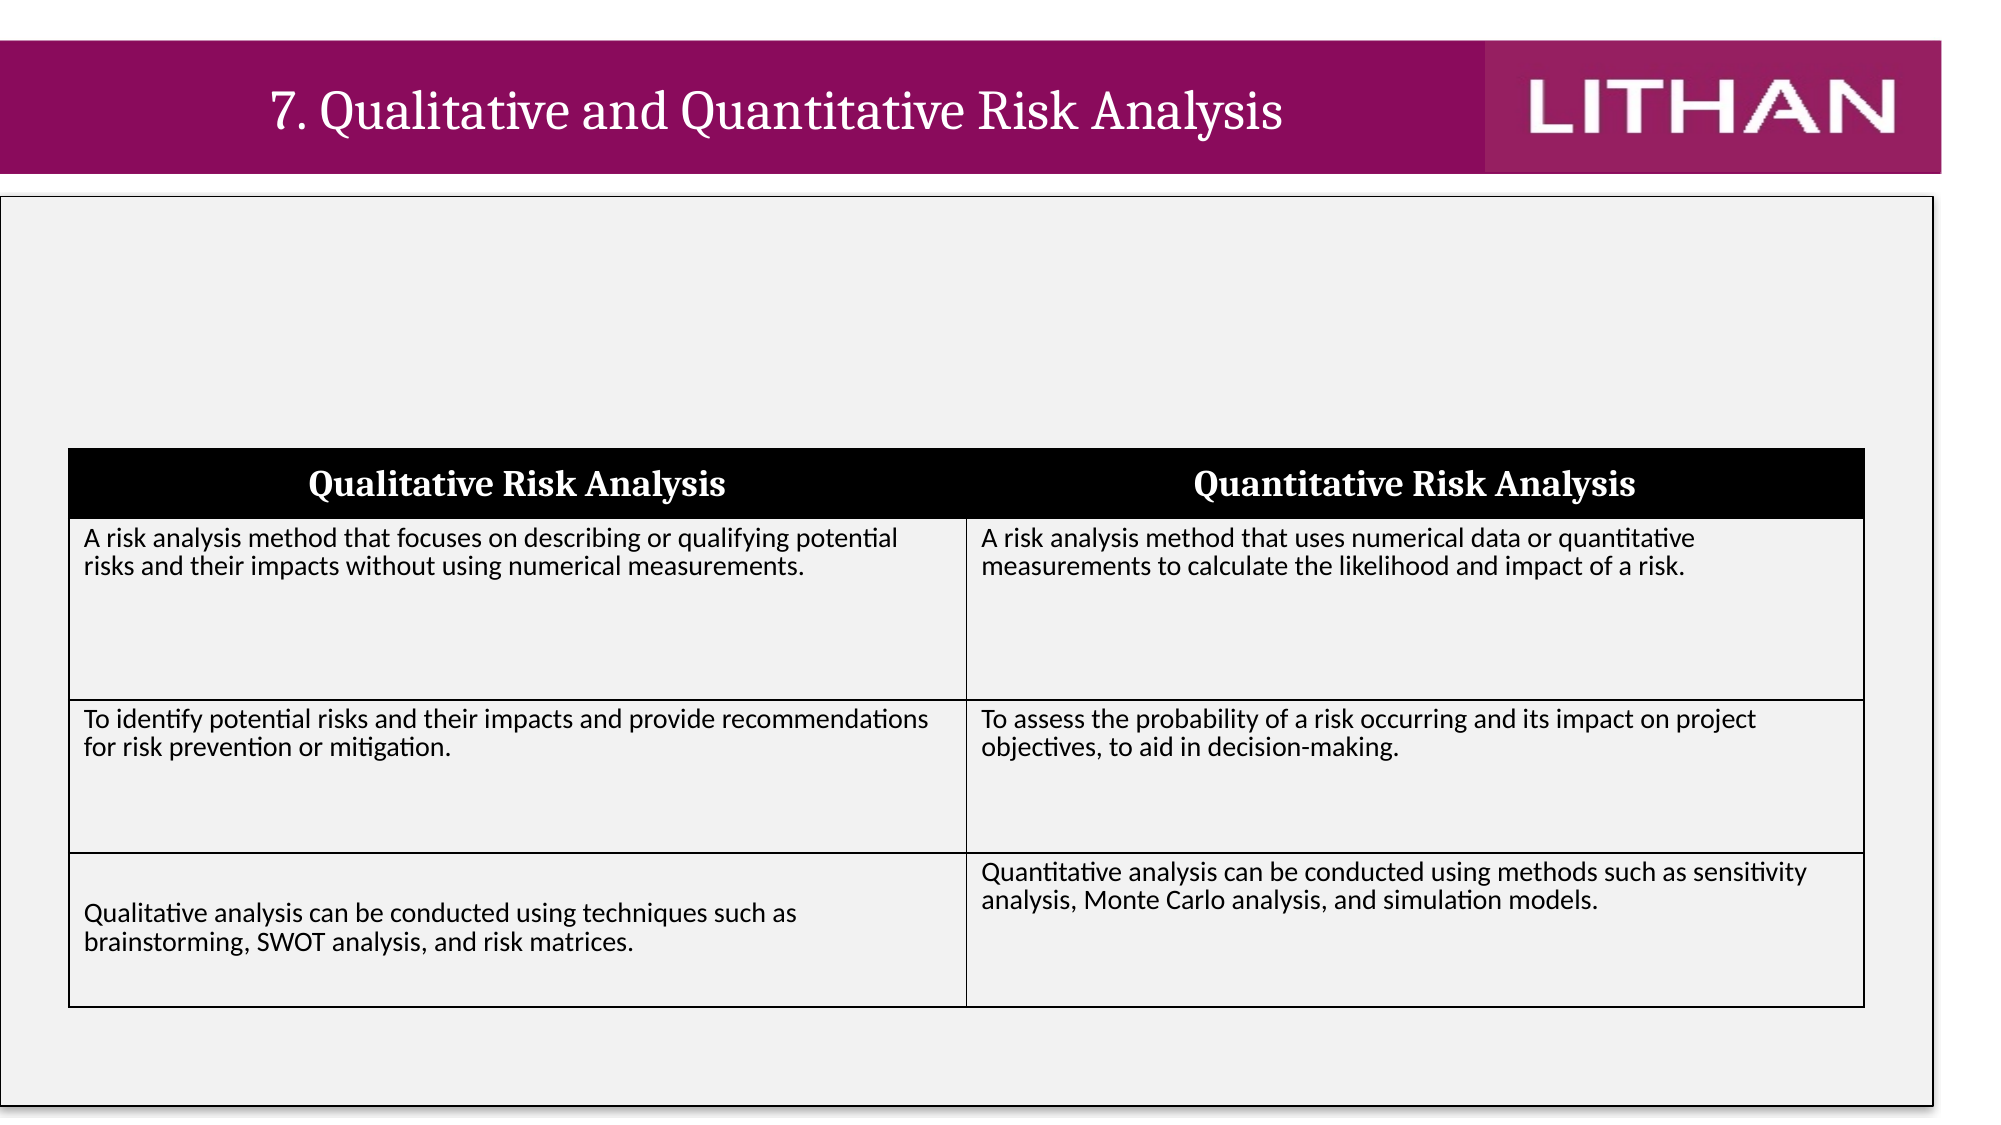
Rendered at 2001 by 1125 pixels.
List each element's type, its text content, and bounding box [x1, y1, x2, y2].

table_cell Qualitative analysis can be conducted using techniques such as brainstorming, SWOT analysis, and risk matrices. [70, 854, 966, 1006]
table_cell A risk analysis method that focuses on describing or qualifying potential risks and their impacts without using numerical measurements. [70, 519, 966, 699]
table_cell To identify potential risks and their impacts and provide recommendations for risk prevention or mitigation. [70, 701, 966, 852]
picture [0, 37, 1946, 178]
table_header Qualitative Risk Analysis [70, 450, 966, 518]
text_box [0, 196, 1934, 1107]
table_cell A risk analysis method that uses numerical data or quantitative measurements to calculate the likelihood and impact of a risk. [967, 519, 1863, 699]
table_header Quantitative Risk Analysis [967, 450, 1863, 518]
table_cell Quantitative analysis can be conducted using methods such as sensitivity analysis, Monte Carlo analysis, and simulation models. [967, 854, 1863, 1006]
text_box 7. Qualitative and Quantitative Risk Analysis [255, 66, 1402, 149]
table_cell To assess the probability of a risk occurring and its impact on project objectives, to aid in decision-making. [967, 701, 1863, 852]
